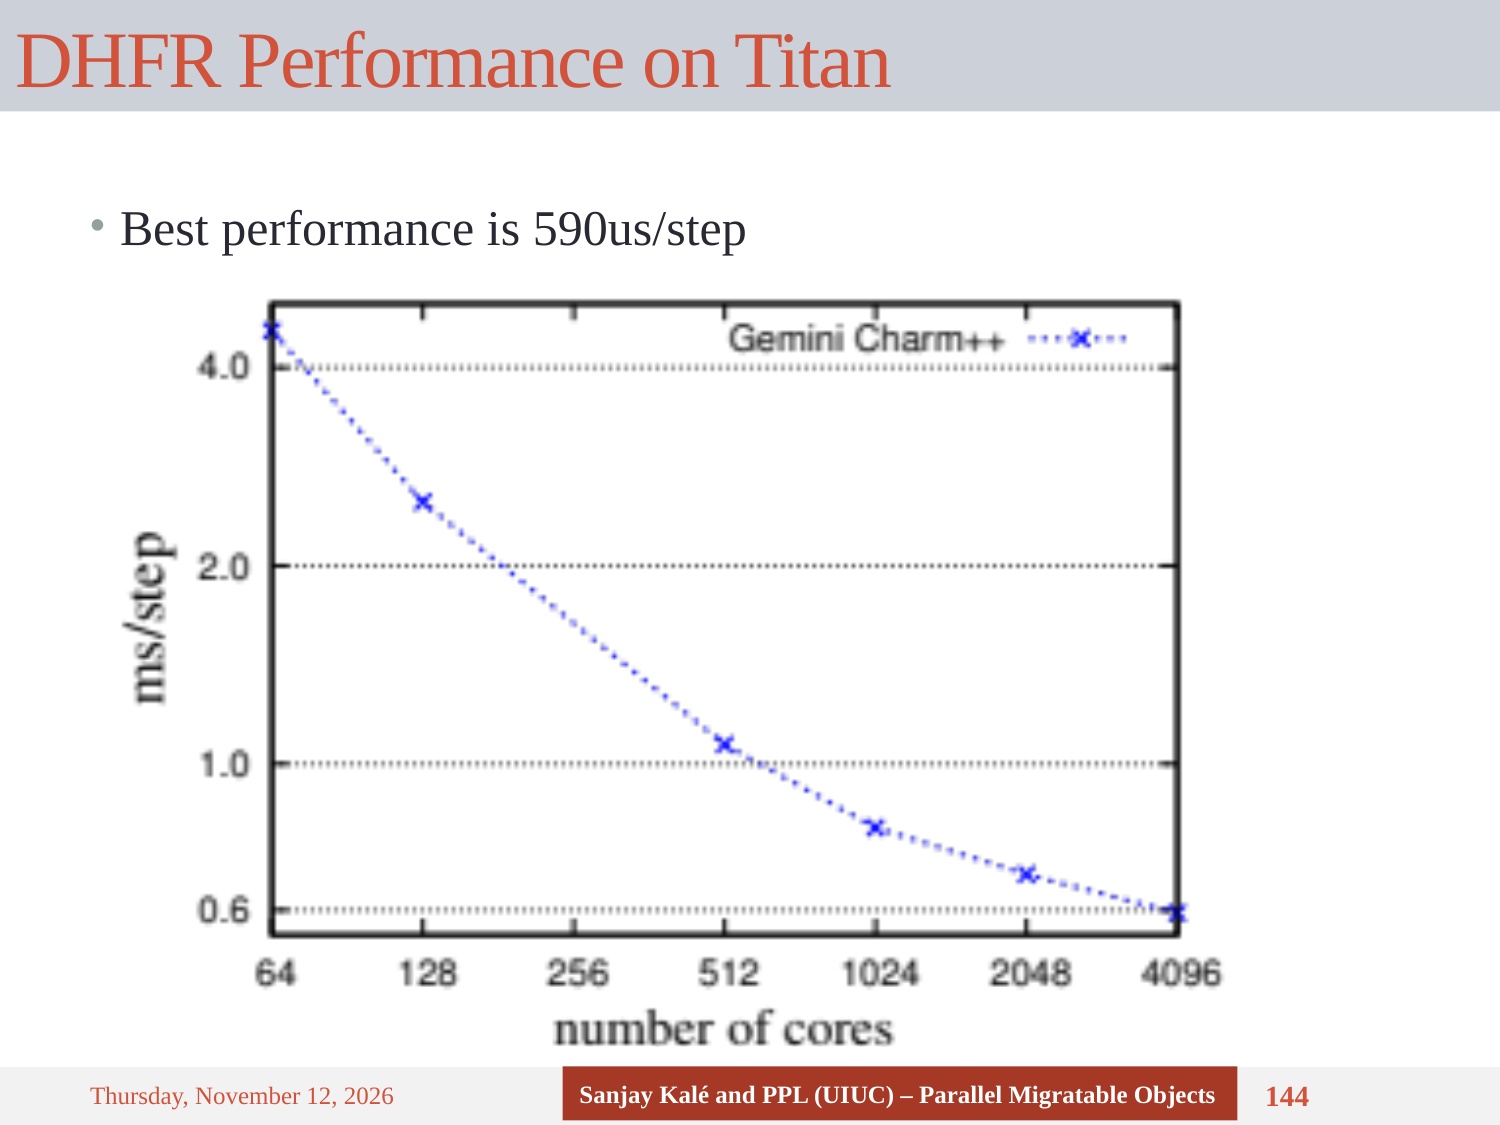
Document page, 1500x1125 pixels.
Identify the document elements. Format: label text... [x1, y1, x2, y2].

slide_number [75, 1067, 550, 1122]
list Best performance is 590us/step [75, 187, 1425, 1047]
title DHFR Performance on Titan [0, 0, 1500, 112]
picture [116, 262, 1238, 1047]
slide_number 144 [1250, 1067, 1425, 1122]
footer Sanjay Kalé and PPL (UIUC) – Parallel Migratable Objects [562, 1066, 1238, 1121]
